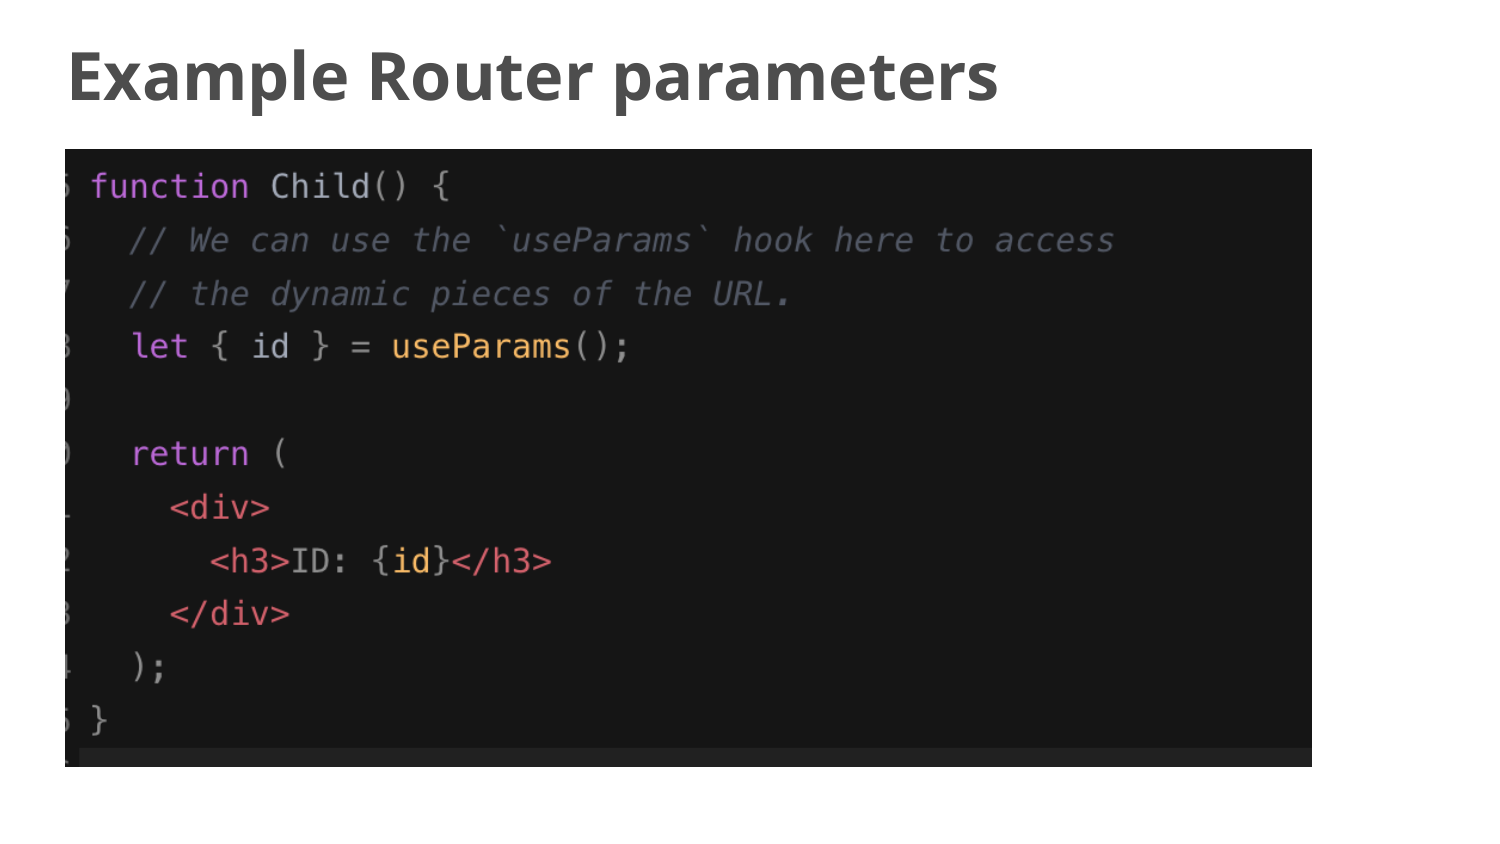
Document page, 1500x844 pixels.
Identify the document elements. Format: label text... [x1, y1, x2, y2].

title Example Router parameters [51, 18, 1449, 119]
picture [65, 149, 1312, 768]
